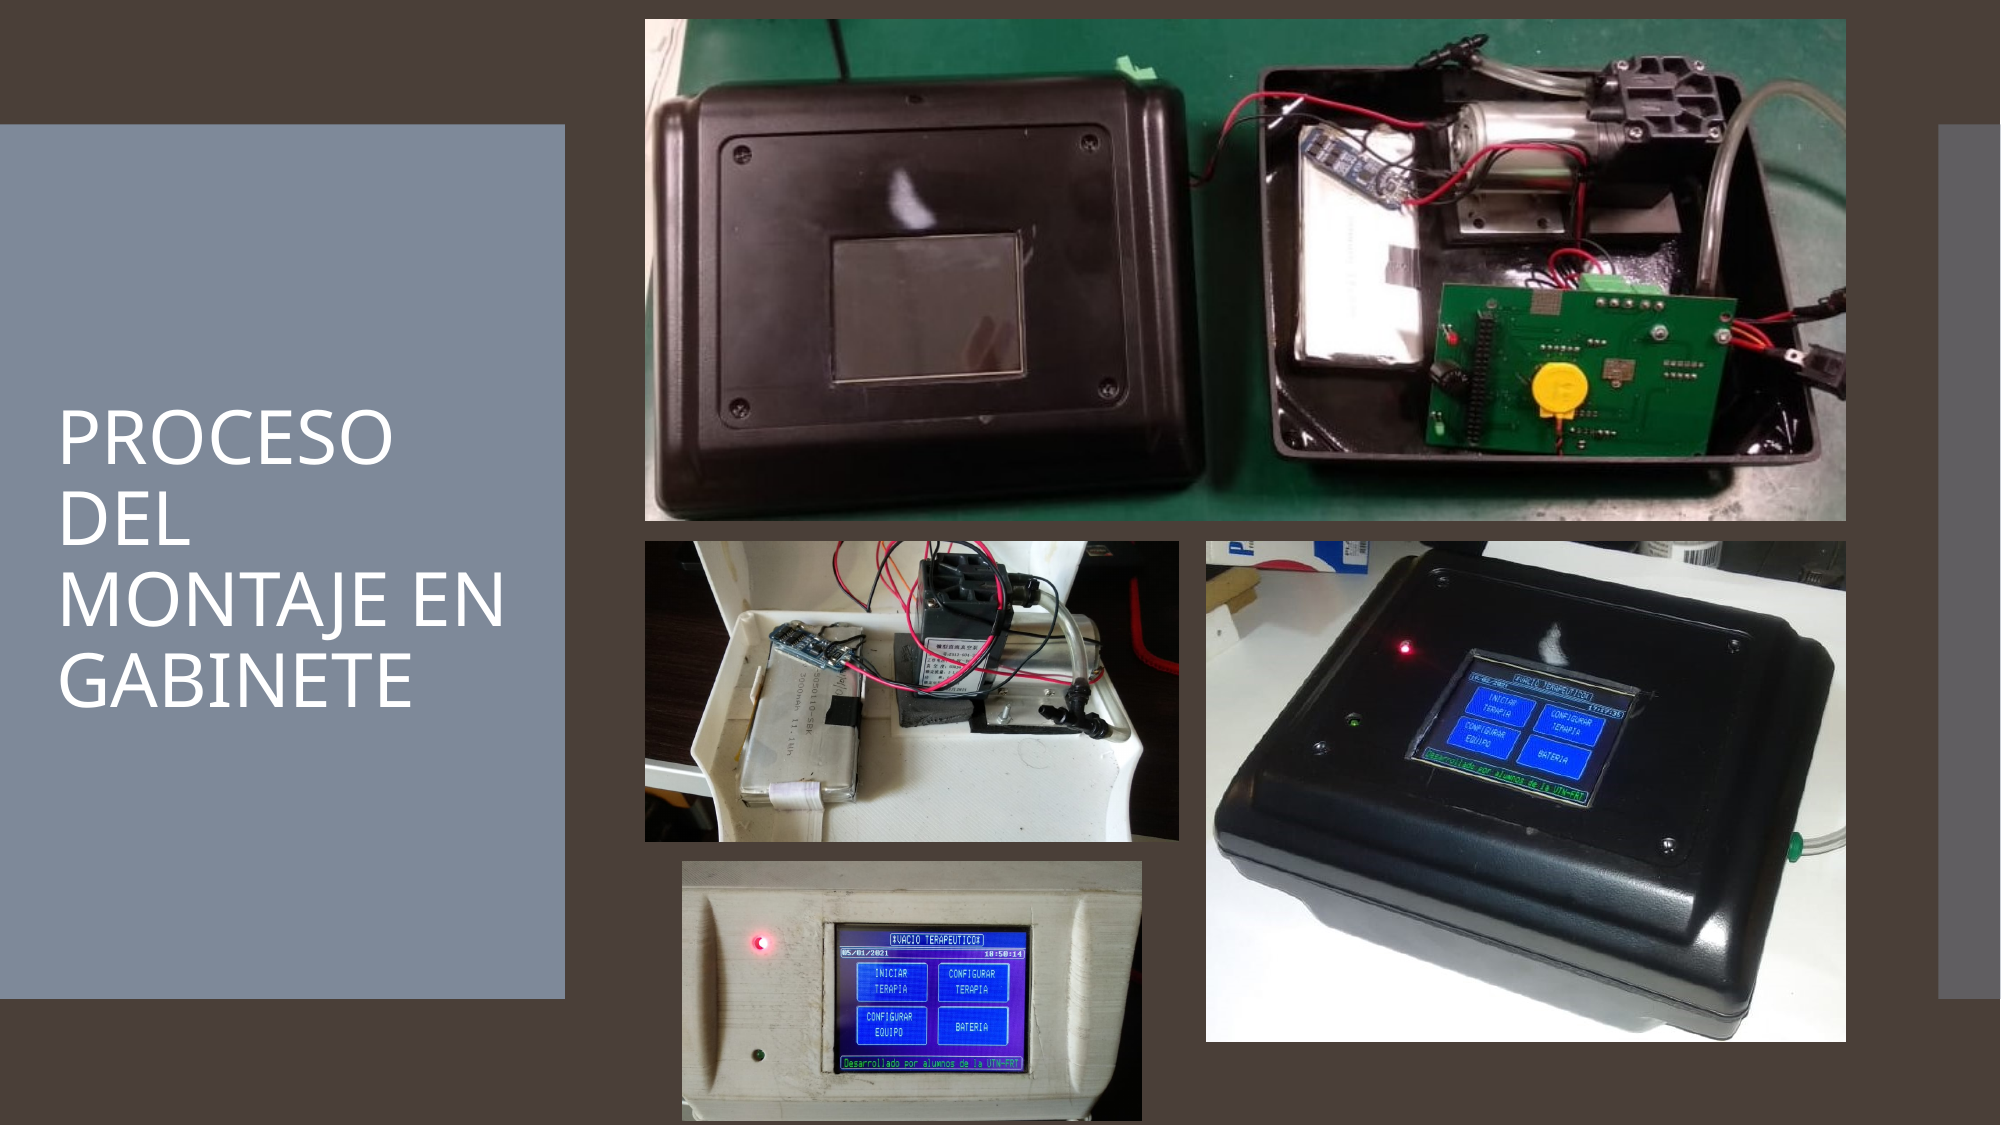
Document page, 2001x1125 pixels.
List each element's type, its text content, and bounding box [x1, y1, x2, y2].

title PROCESO DEL MONTAJE EN GABINETE [41, 184, 525, 940]
picture [1205, 540, 1846, 1042]
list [645, 18, 1846, 521]
picture [682, 861, 1142, 1121]
picture [645, 540, 1180, 842]
